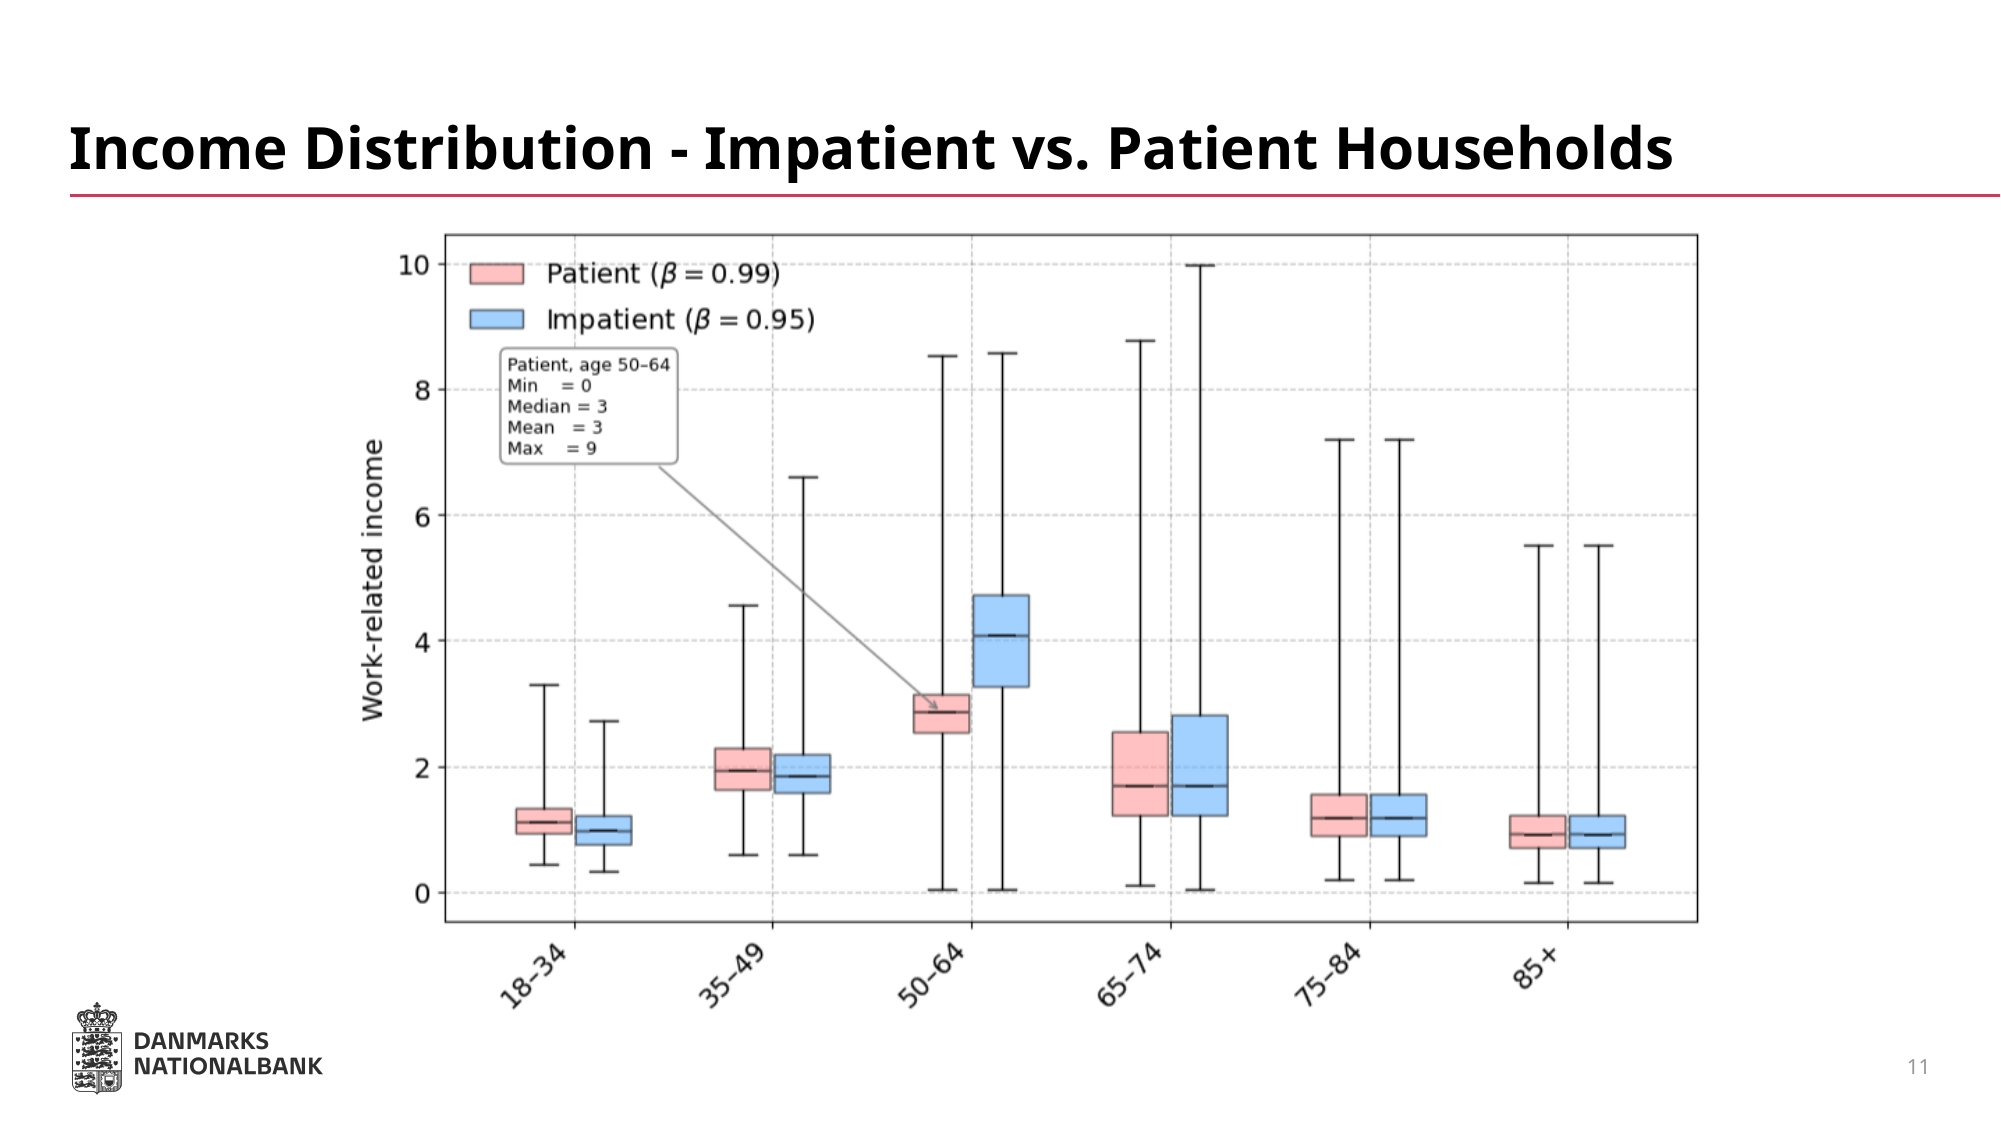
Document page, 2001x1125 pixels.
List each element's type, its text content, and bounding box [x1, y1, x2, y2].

slide_number 11 [1813, 1054, 1931, 1084]
picture [72, 1002, 323, 1095]
picture [339, 221, 1743, 1014]
title Income Distribution - Impatient vs. Patient Households [69, 47, 1814, 182]
